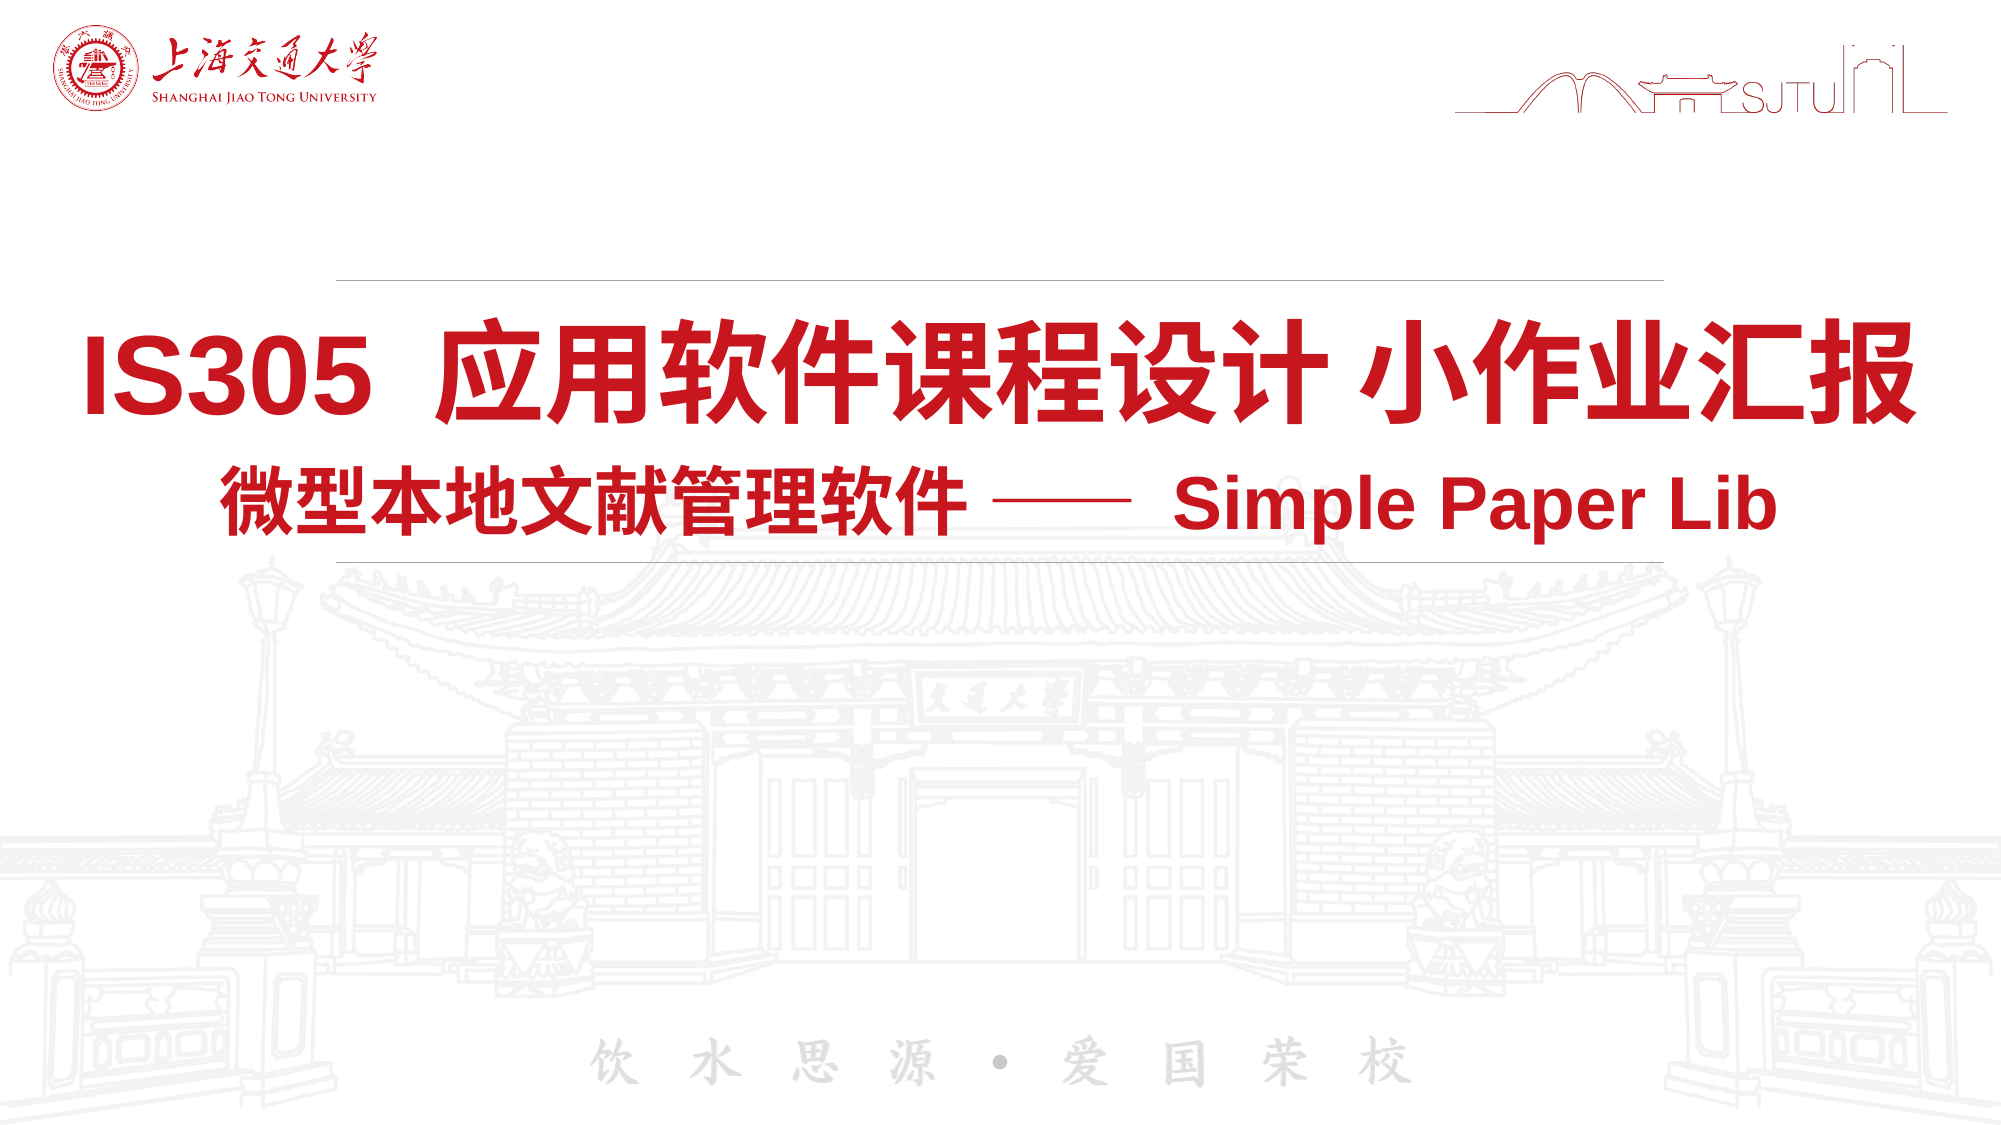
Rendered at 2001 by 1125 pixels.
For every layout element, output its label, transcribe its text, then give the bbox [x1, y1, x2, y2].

picture [36, 8, 393, 126]
picture [1455, 45, 1948, 113]
title IS305 应用软件课程设计 小作业汇报 微型本地文献管理软件 —— Simple Paper Lib [34, 256, 1966, 563]
